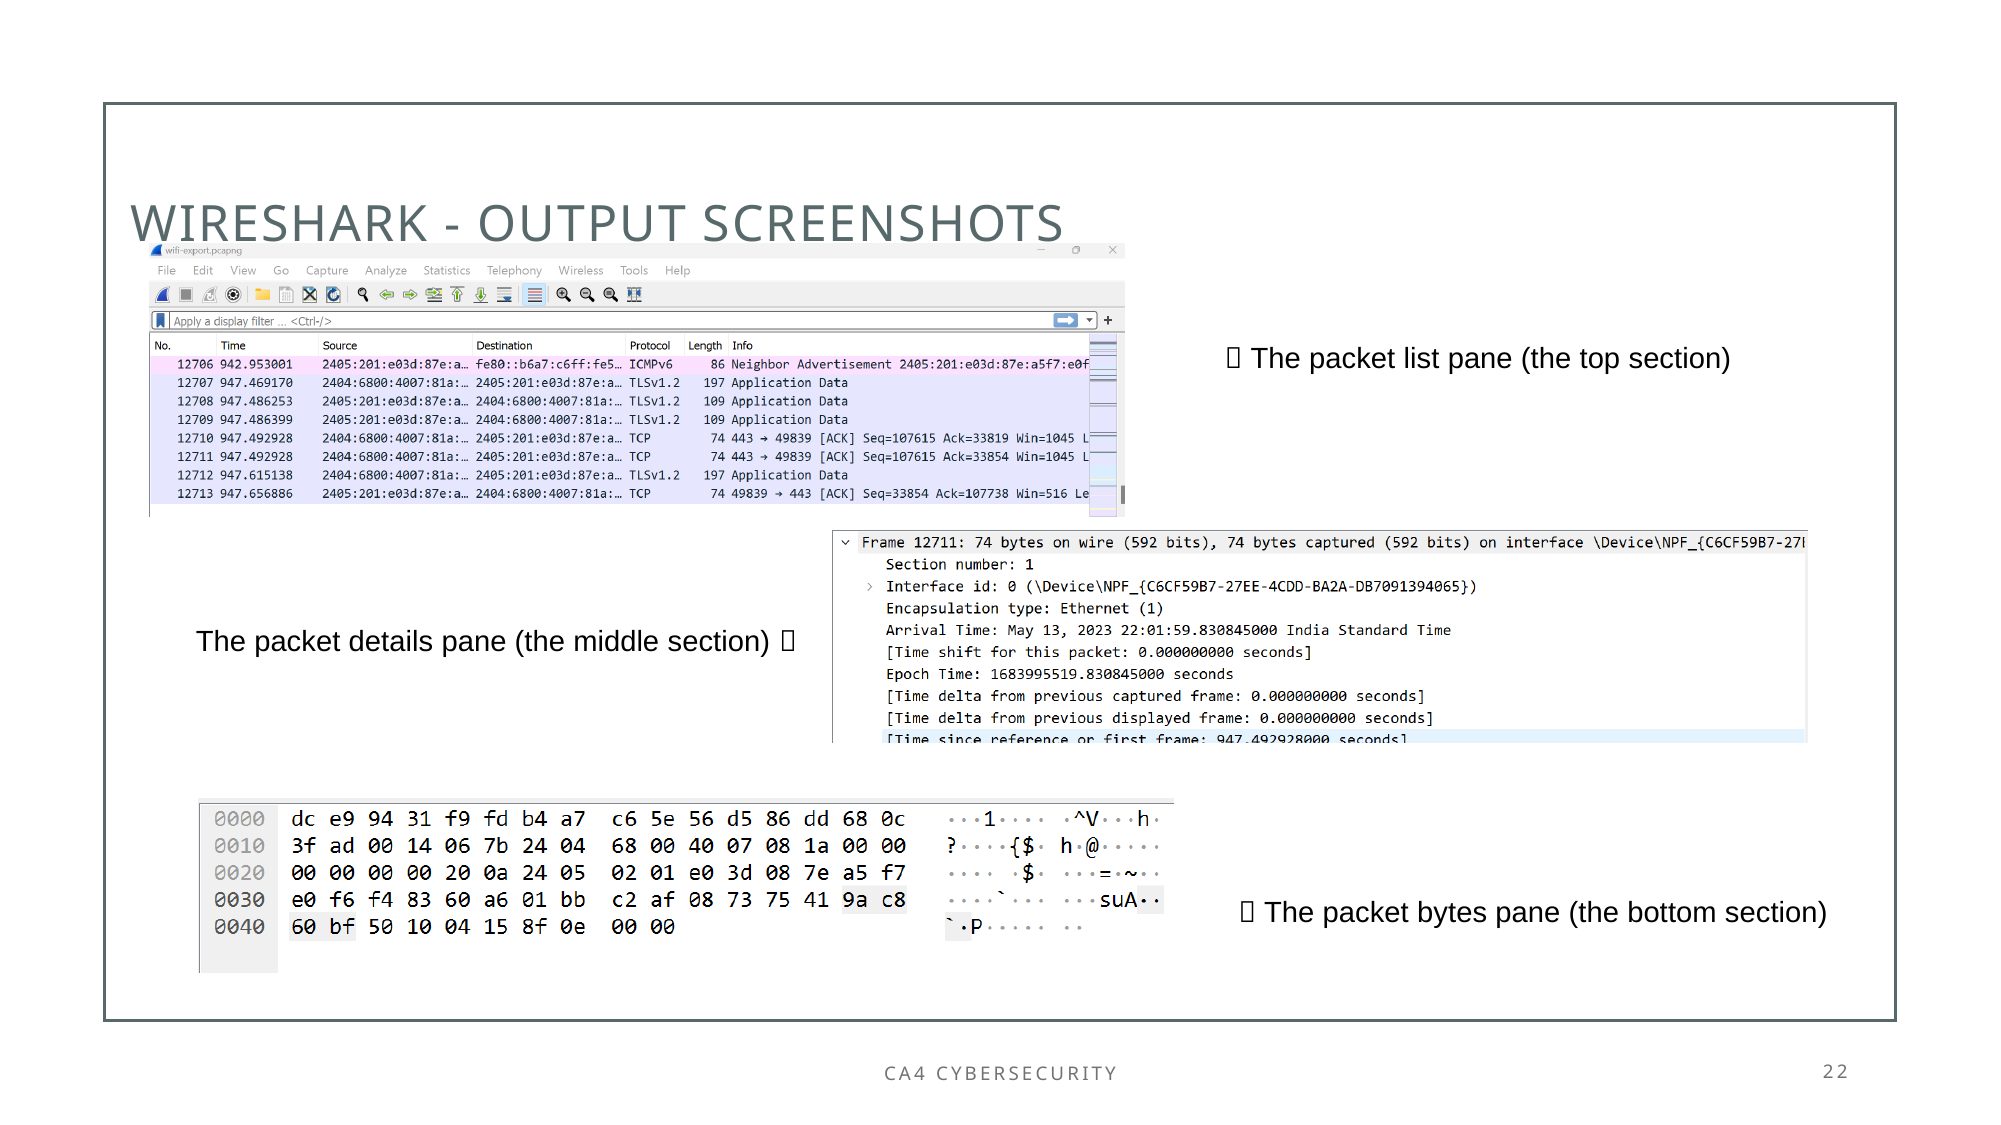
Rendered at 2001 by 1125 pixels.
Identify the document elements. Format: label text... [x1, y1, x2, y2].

picture [149, 243, 1125, 517]
text_box The packet details pane (the middle section)  [172, 614, 813, 700]
slide_number 22 [1412, 1042, 1863, 1103]
text_box [198, 214, 2000, 290]
footer CA4 CYBERSECURITY [662, 1042, 1338, 1103]
picture [198, 798, 1174, 974]
picture [831, 530, 1808, 743]
text_box  The packet list pane (the top section) [1135, 329, 1851, 382]
title WIRESHARK - OUTPUT SCREENSHOTS [116, 109, 1159, 318]
text_box  The packet bytes pane (the bottom section) [1223, 885, 1906, 936]
